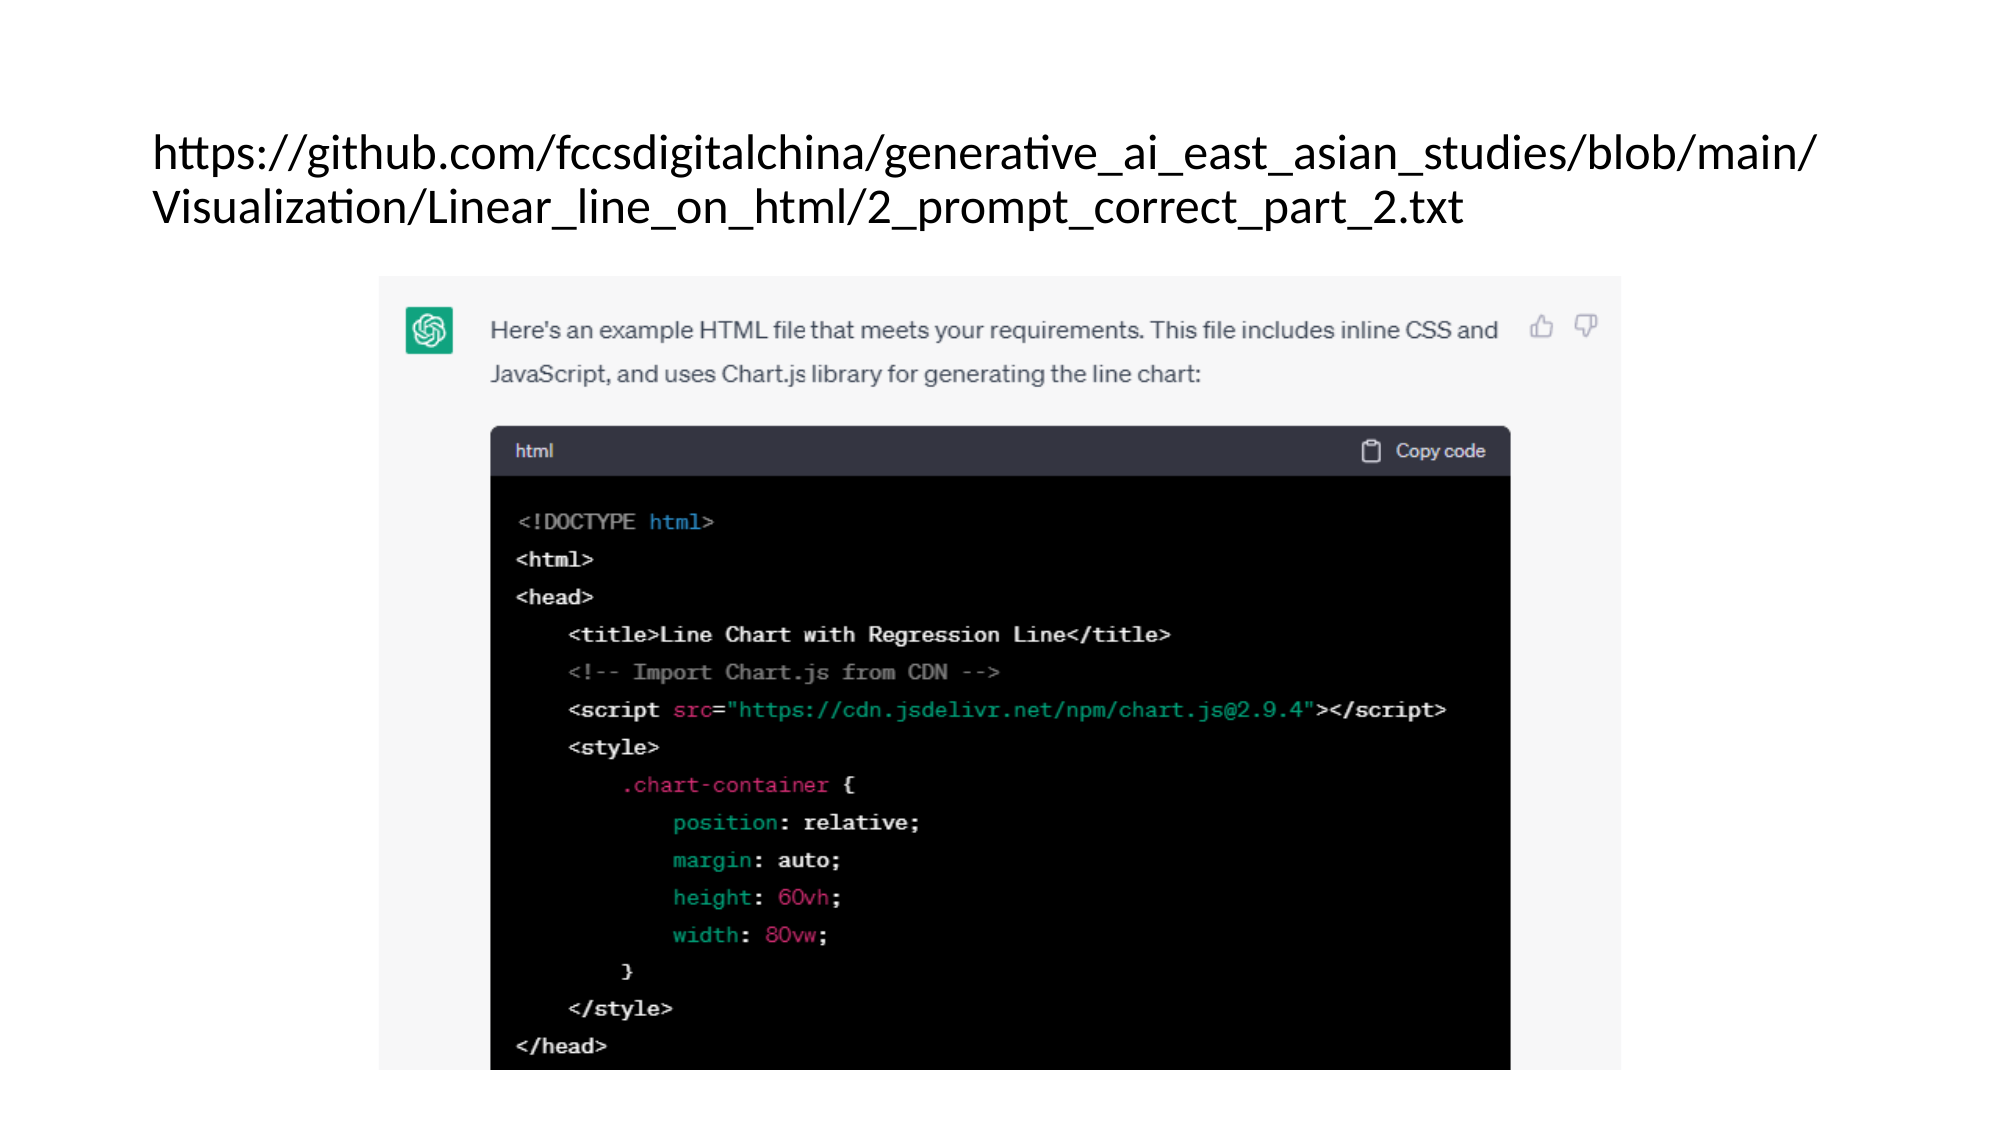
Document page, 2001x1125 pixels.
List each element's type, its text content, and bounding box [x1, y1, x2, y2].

picture [378, 276, 1622, 1070]
list https://github.com/fccsdigitalchina/generative_ai_east_asian_studies/blob/main/Visualization/Linear_line_on_html/2_prompt_correct_part_2.txt [137, 119, 1863, 1014]
